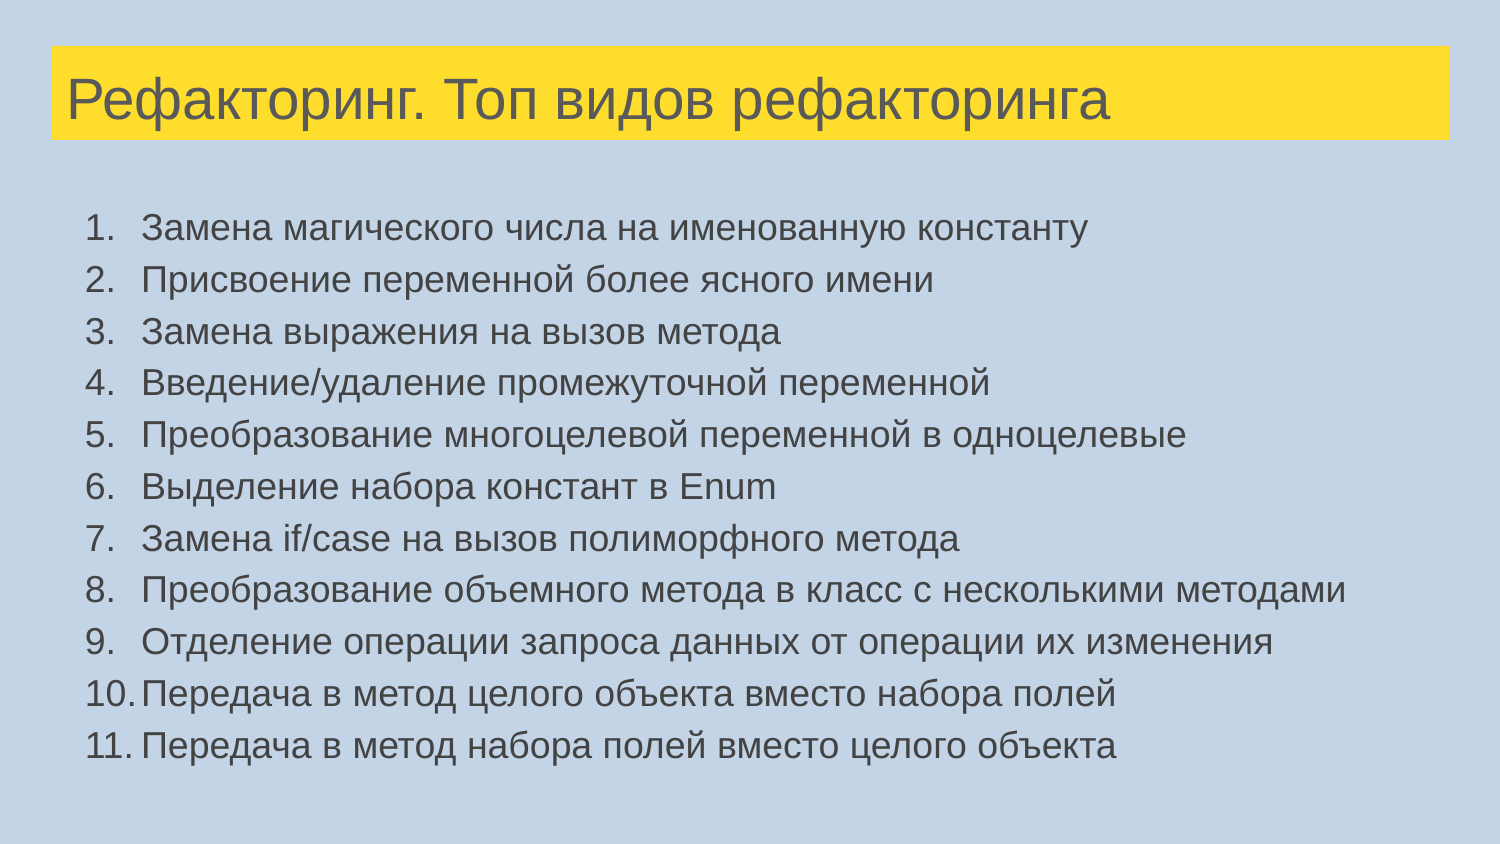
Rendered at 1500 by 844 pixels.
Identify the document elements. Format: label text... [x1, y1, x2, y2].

title Рефакторинг. Топ видов рефакторинга [51, 45, 1449, 140]
list Замена магического числа на именованную константу Присвоение переменной более ясного имени Замена выражения на вызов метода Введение/удаление промежуточной переменной Преобразование многоцелевой переменной в одноцелевые Выделение набора констант в Enum Замена if/case на вызов полиморфного метода Преобразование объемного метода в класс с несколькими методами Отделение операции запроса данных от операции их изменения Передача в метод целого объекта вместо набора полей Передача в метод набора полей вместо целого объекта [51, 181, 1449, 740]
